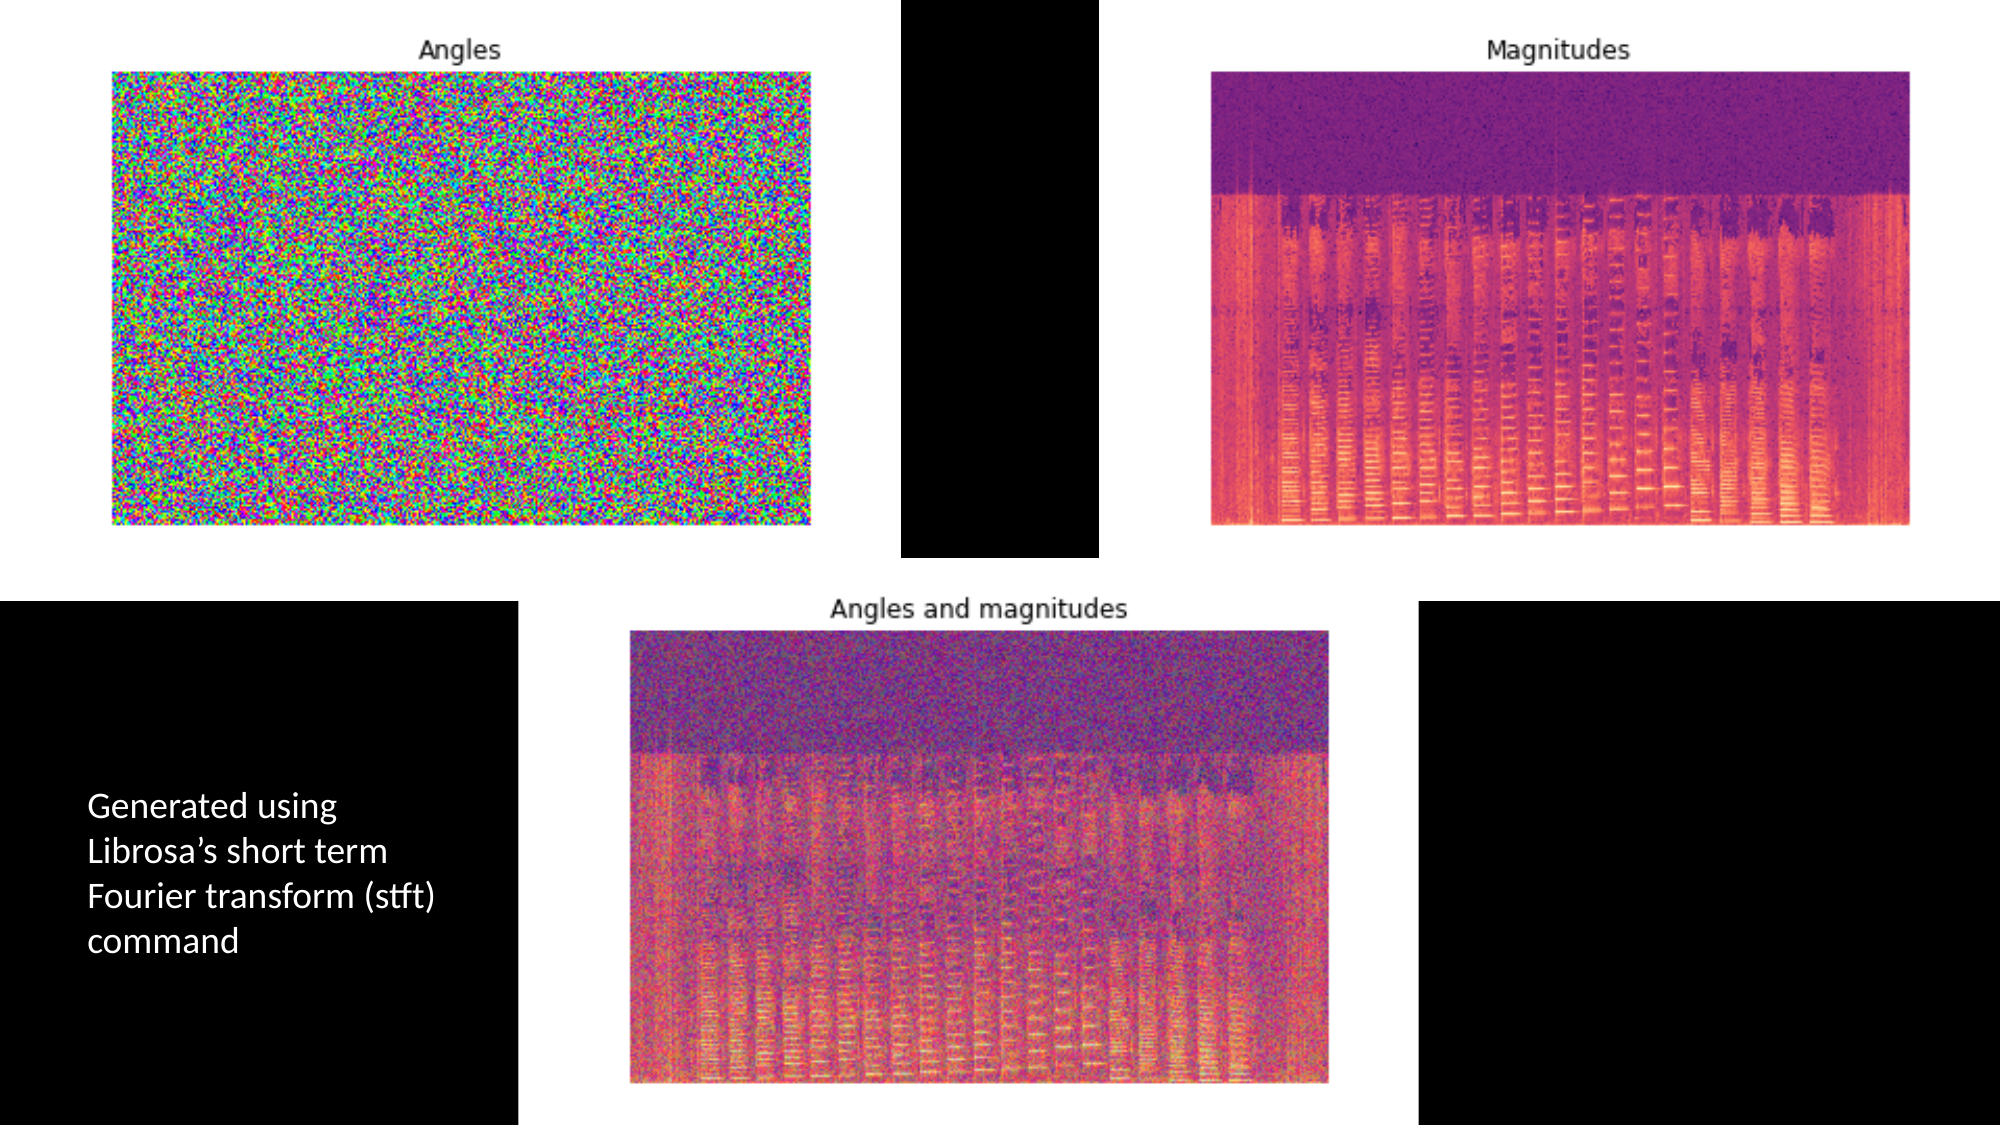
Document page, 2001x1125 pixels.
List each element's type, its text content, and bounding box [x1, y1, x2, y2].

picture [0, 0, 2000, 1125]
text_box Generated using Librosa’s short term Fourier transform (stft) command [72, 774, 453, 969]
